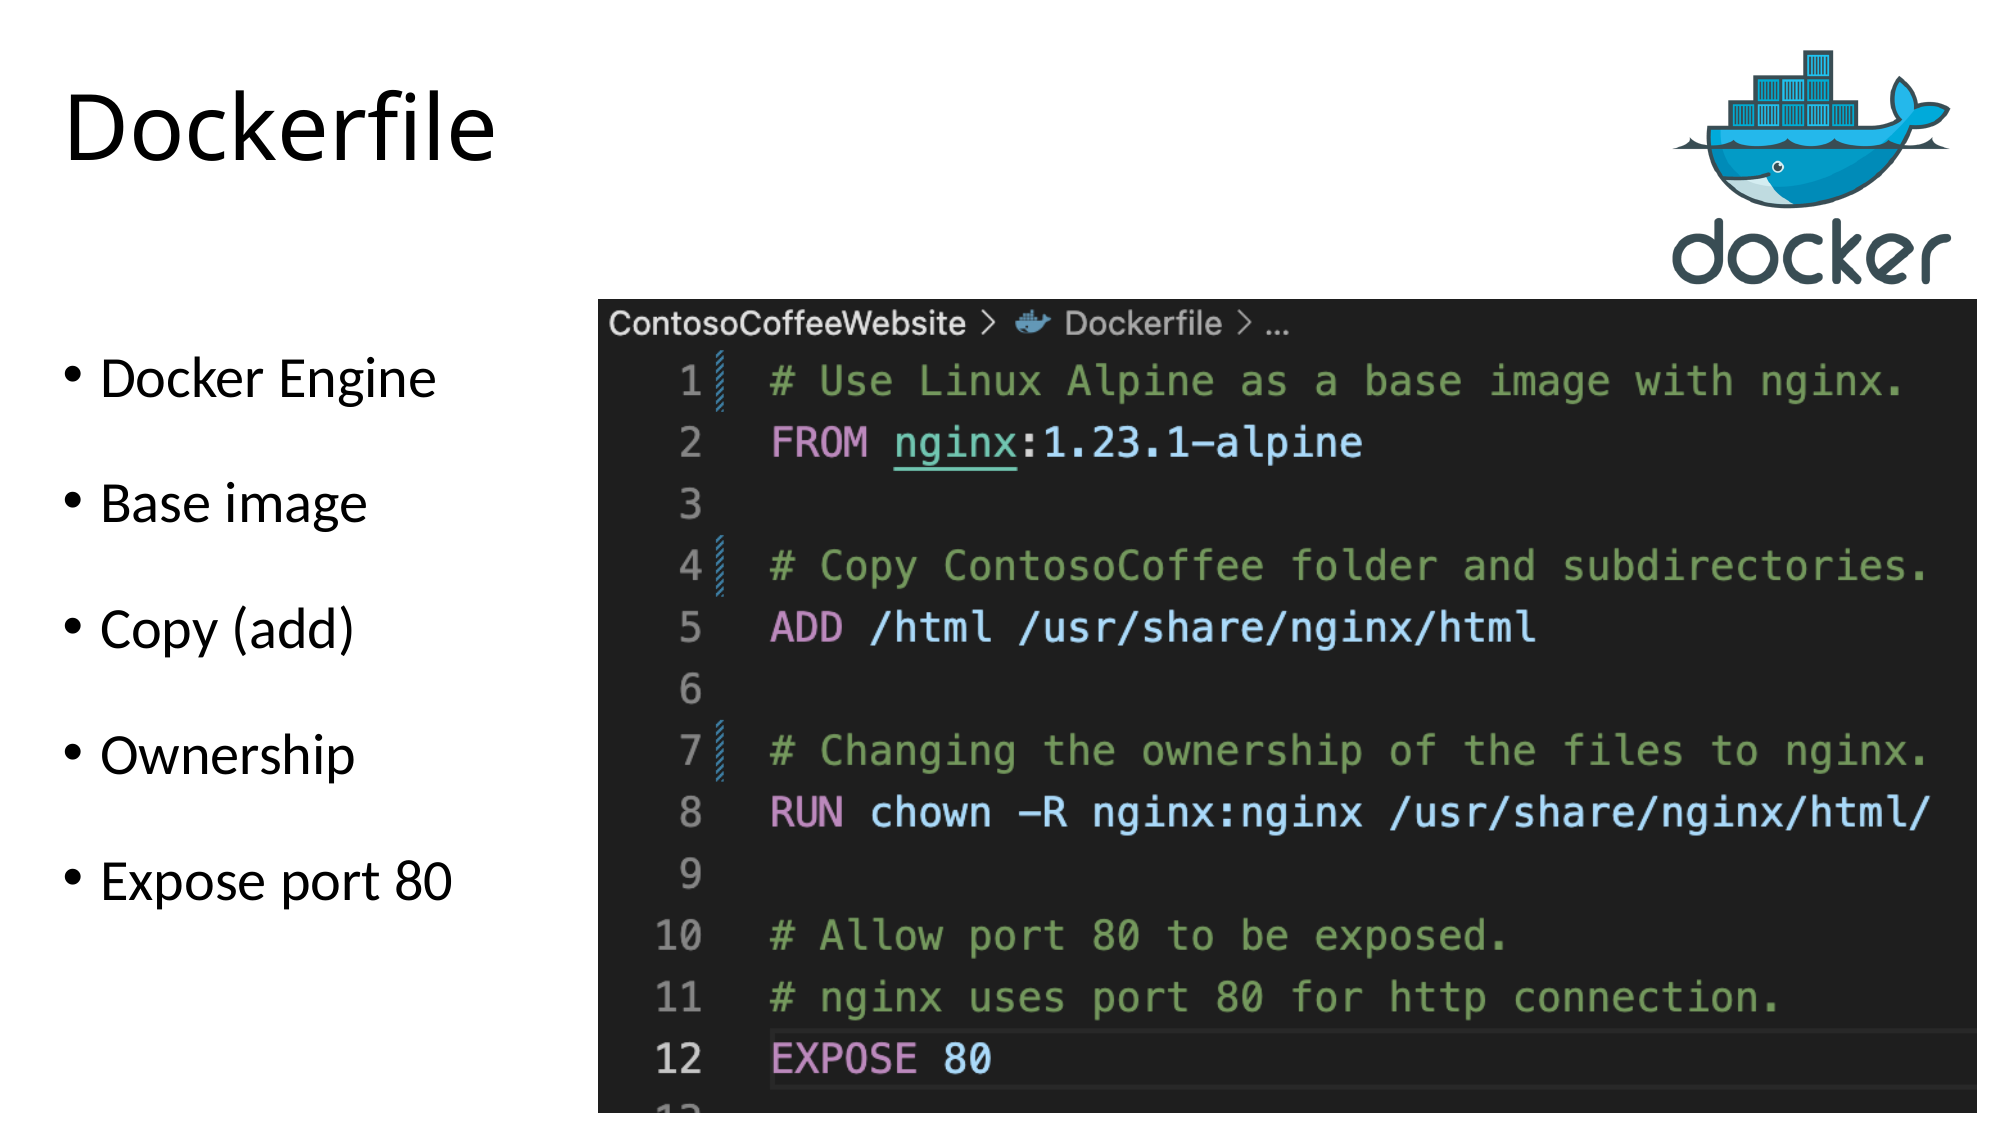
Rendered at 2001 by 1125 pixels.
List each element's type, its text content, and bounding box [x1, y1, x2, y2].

list Docker Engine Base image Copy (add) Ownership Expose port 80 [47, 296, 647, 1096]
text_box Dockerfile [47, 61, 1049, 187]
picture [598, 0, 2000, 1113]
